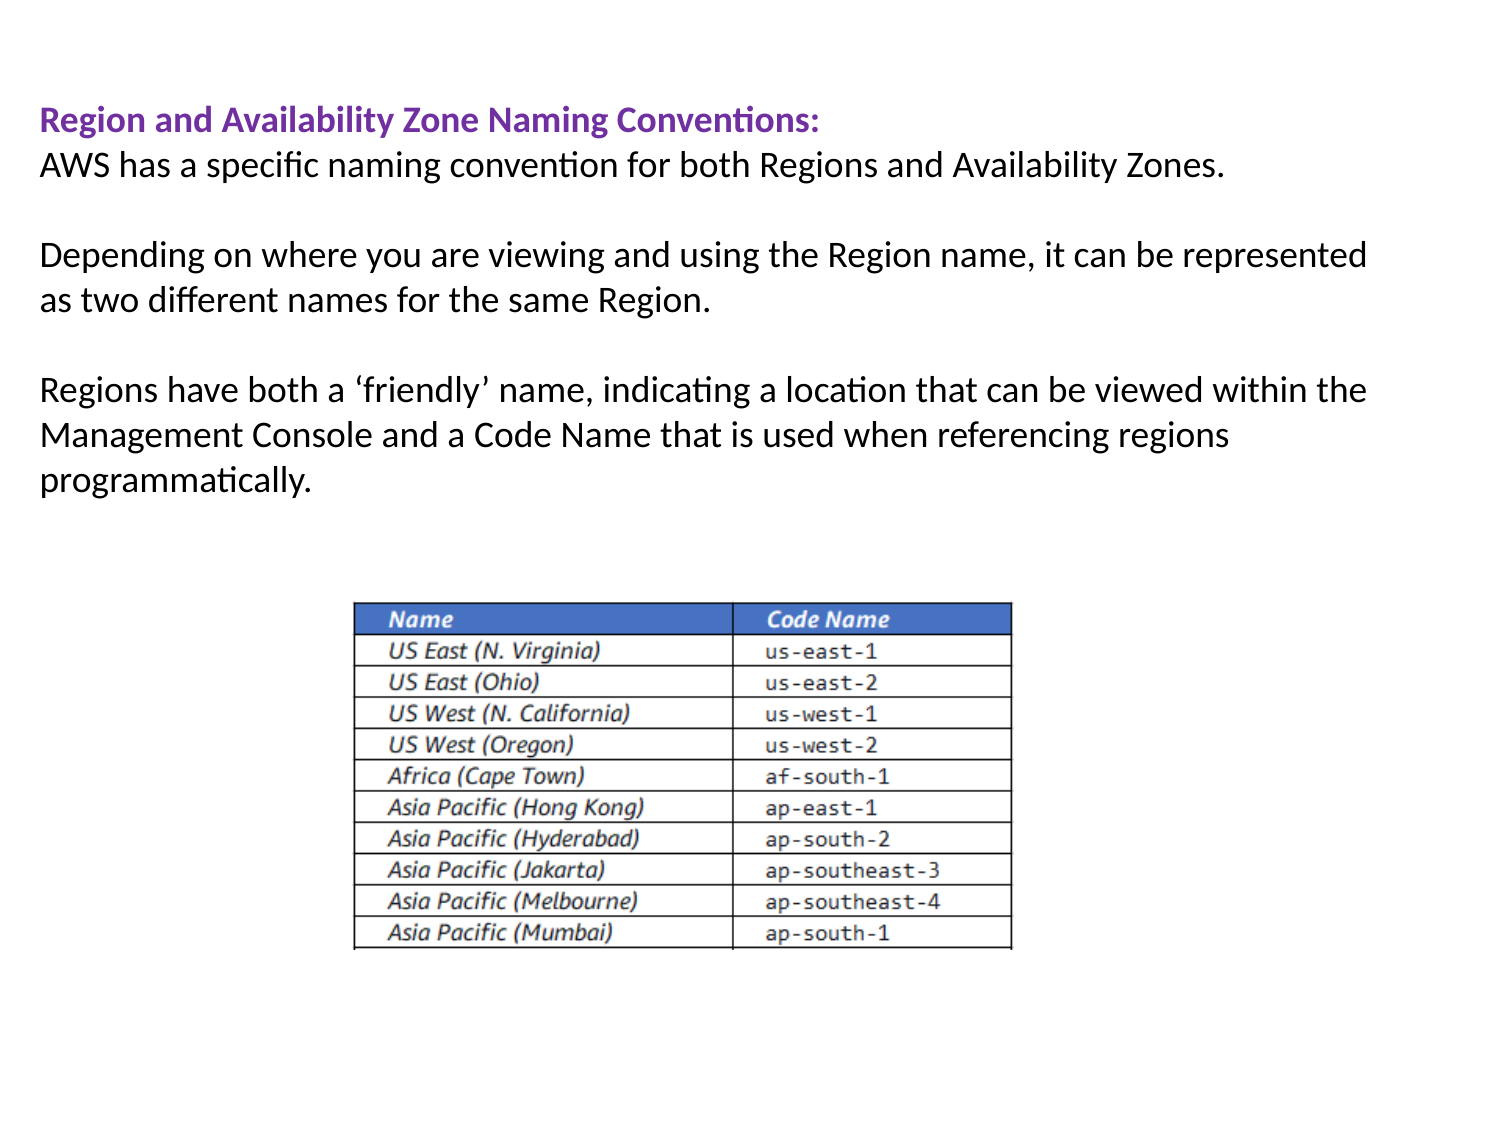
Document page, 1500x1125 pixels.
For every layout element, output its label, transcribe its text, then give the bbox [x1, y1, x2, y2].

picture [331, 587, 1014, 951]
text_box Region and Availability Zone Naming Conventions: AWS has a specific naming convention for both Regions and Availability Zones. Depending on where you are viewing and using the Region name, it can be represented as two different names for the same Region. Regions have both a ‘friendly’ name, indicating a location that can be viewed within the Management Console and a Code Name that is used when referencing regions programmatically. [24, 87, 1388, 688]
